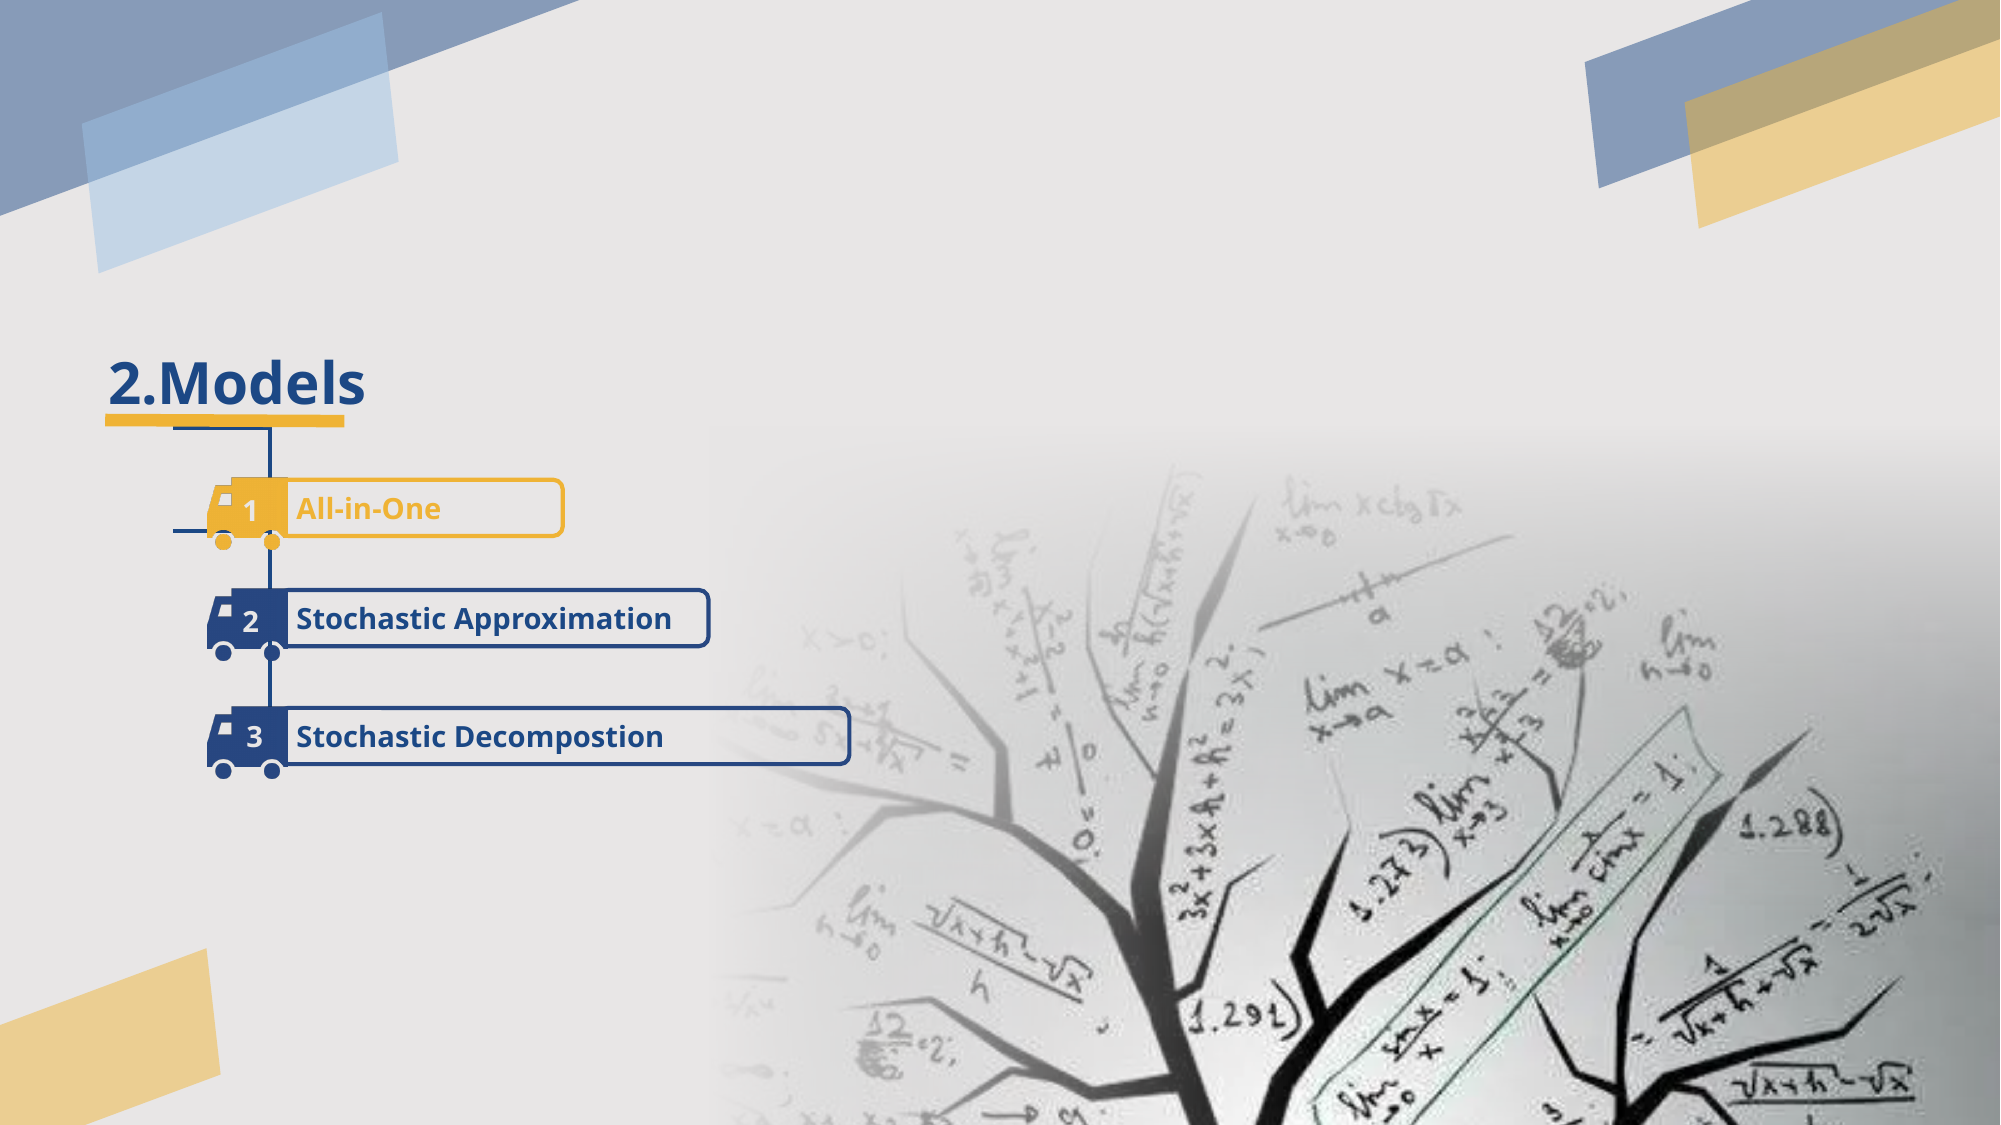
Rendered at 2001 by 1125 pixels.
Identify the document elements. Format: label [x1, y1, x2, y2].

text_box [447, 140, 2000, 1125]
text_box [0, 946, 223, 1125]
text_box [92, 338, 850, 783]
text_box [1582, 0, 1950, 139]
text_box [1682, 0, 2000, 139]
text_box [0, 0, 630, 216]
